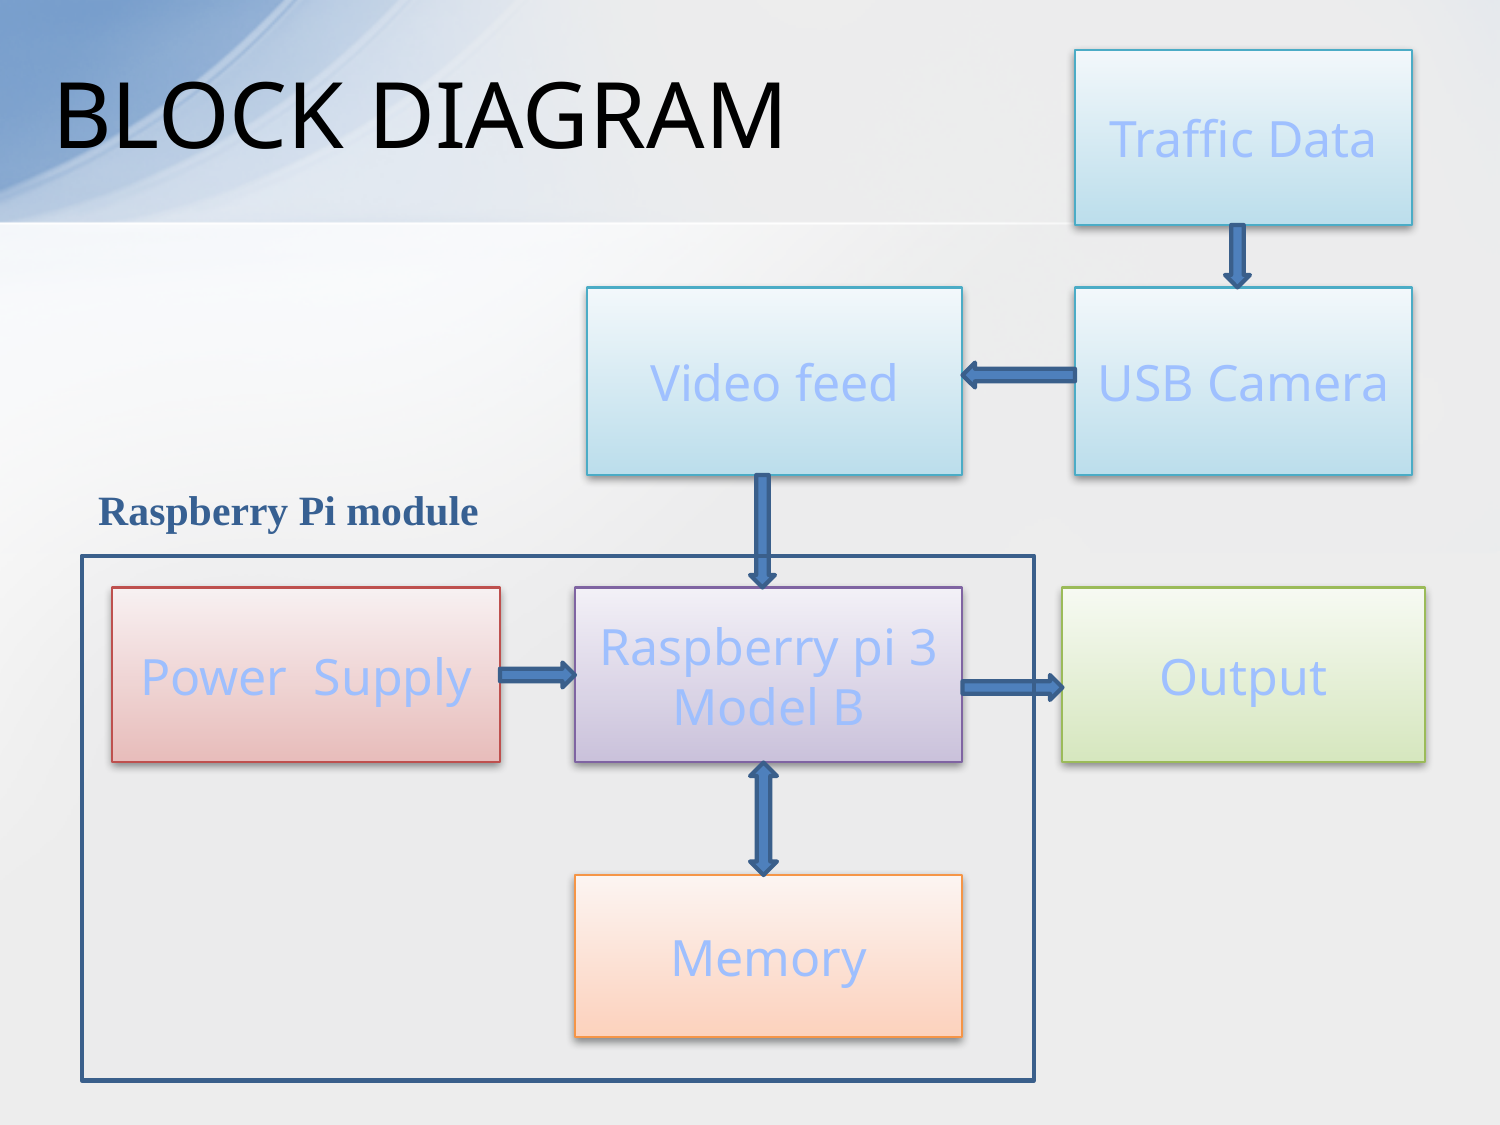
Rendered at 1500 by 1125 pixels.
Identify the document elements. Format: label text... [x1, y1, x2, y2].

text_box Output [1061, 586, 1426, 763]
text_box Video feed [586, 286, 963, 476]
text_box Traffic Data [1074, 49, 1413, 226]
text_box [754, 472, 771, 554]
text_box Raspberry Pi module [83, 476, 494, 541]
text_box USB Camera [1074, 286, 1413, 476]
text_box BLOCK DIAGRAM [37, 50, 925, 201]
text_box [1223, 222, 1252, 290]
text_box [1036, 673, 1065, 702]
picture [0, 0, 1500, 1125]
text_box [960, 360, 1078, 390]
text_box [80, 554, 1036, 1083]
